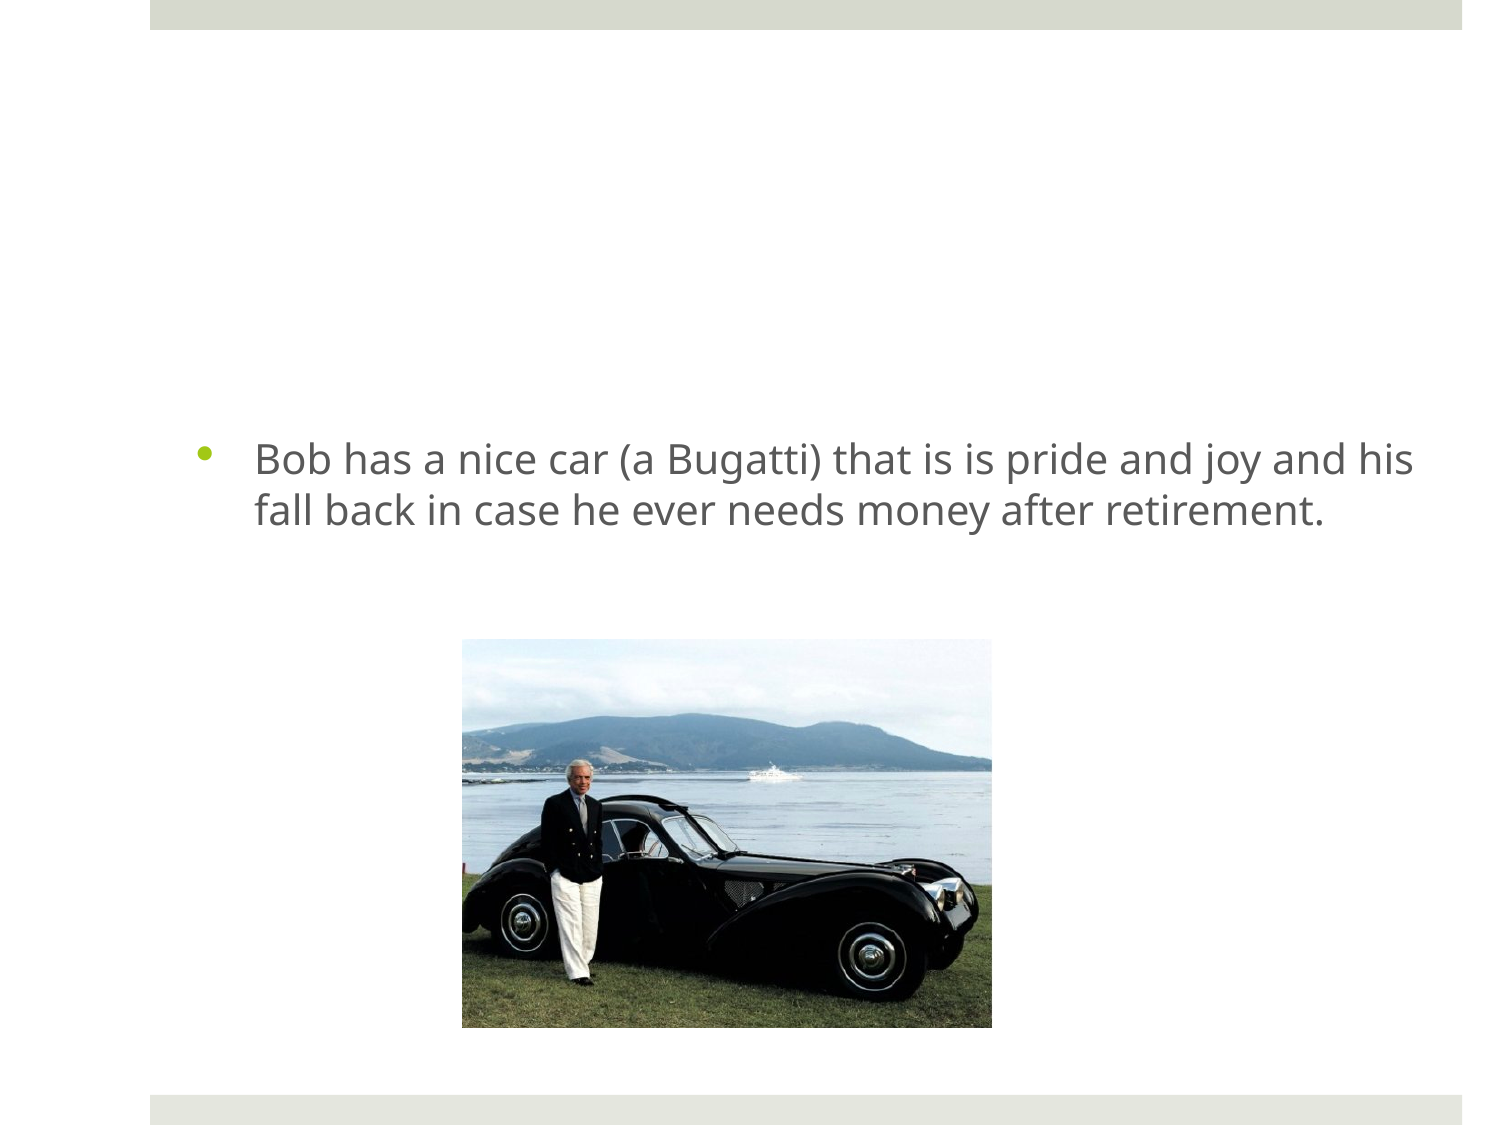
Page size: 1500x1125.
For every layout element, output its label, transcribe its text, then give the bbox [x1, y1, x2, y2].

list Bob has a nice car (a Bugatti) that is is pride and joy and his fall back in case he ever needs money after retirement. [182, 425, 1432, 1028]
picture [462, 638, 994, 1029]
